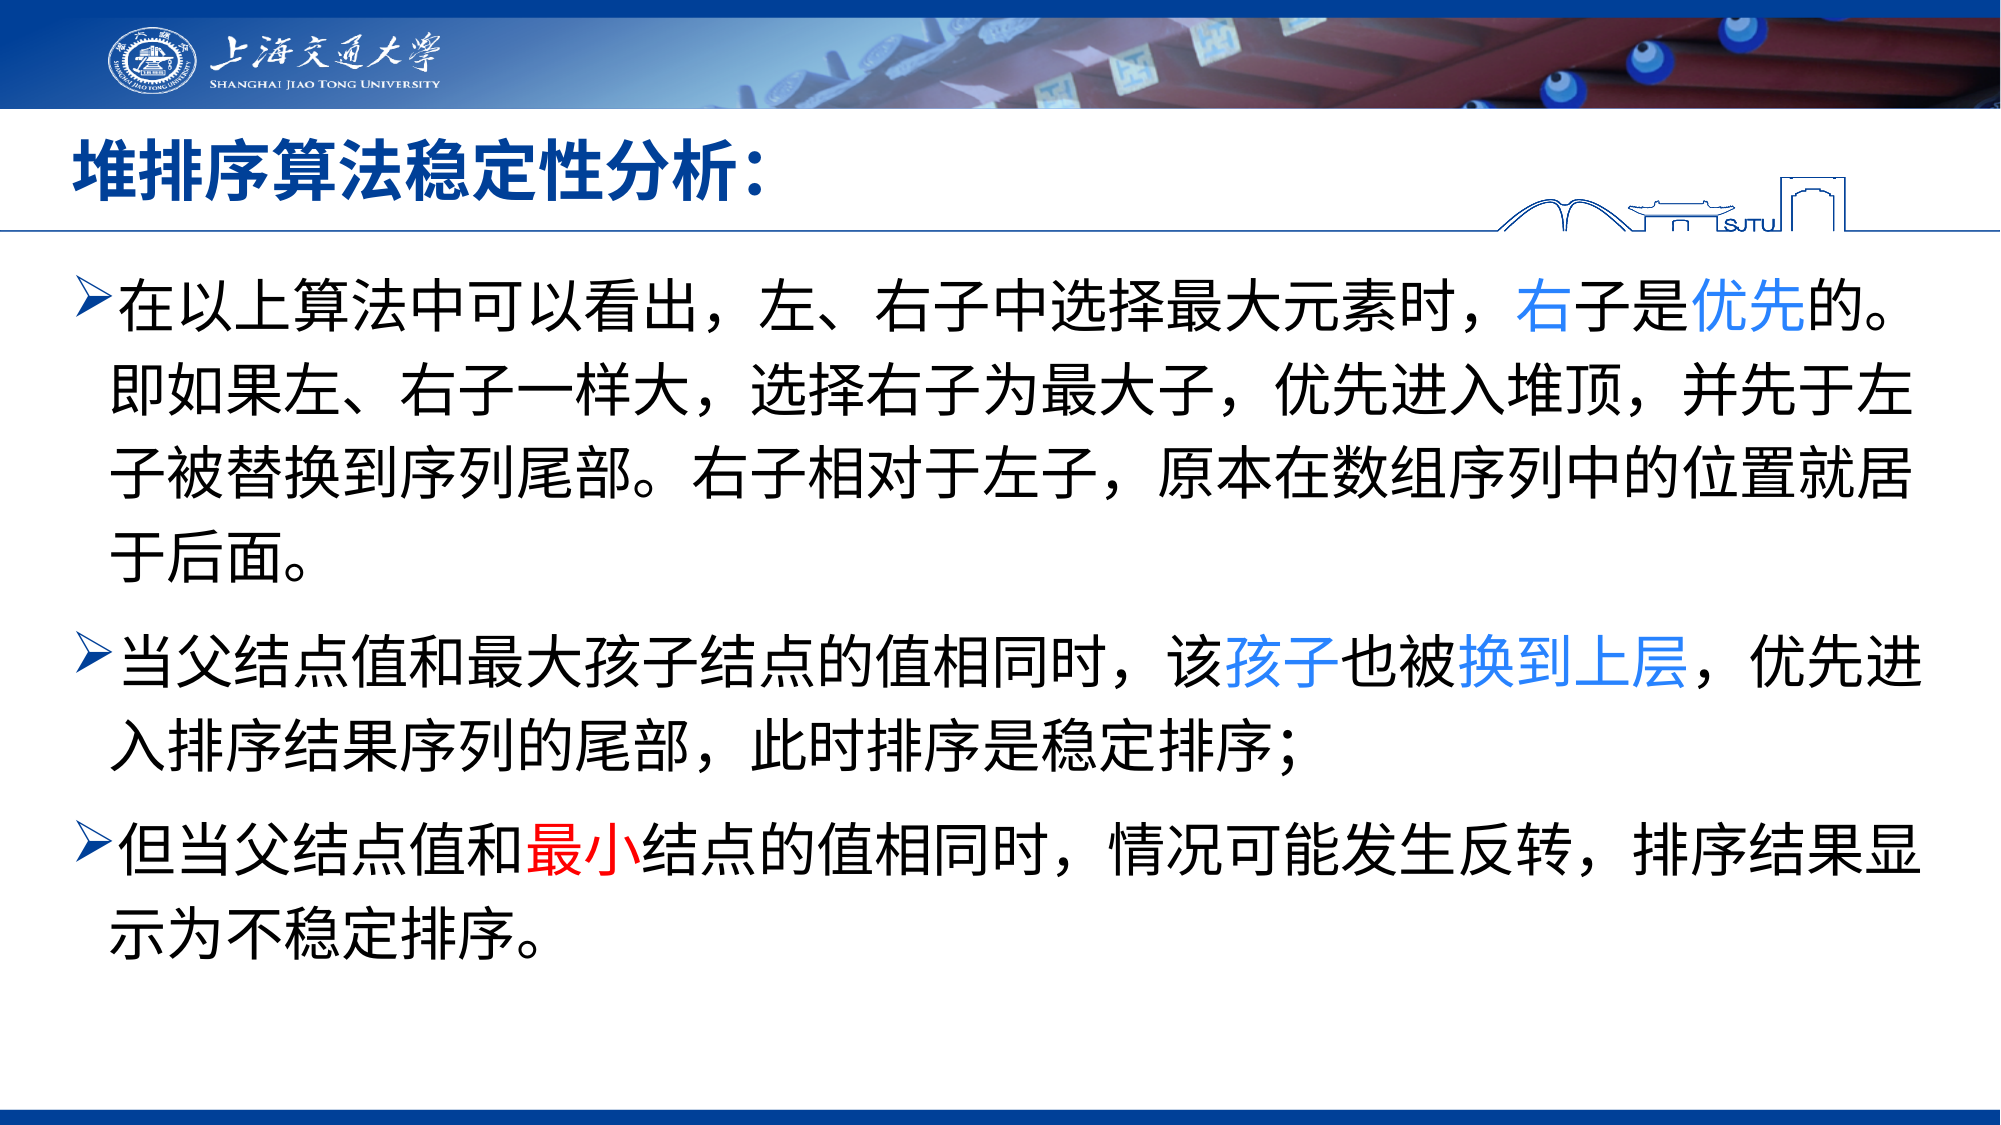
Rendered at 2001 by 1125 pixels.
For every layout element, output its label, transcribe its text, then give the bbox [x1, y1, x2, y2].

picture [0, 0, 2001, 109]
title 堆排序算法稳定性分析： [56, 126, 968, 221]
list 在以上算法中可以看出，左、右子中选择最大元素时，右子是优先的。即如果左、右子一样大，选择右子为最大子，优先进入堆顶，并先于左子被替换到序列尾部。右子相对于左子，原本在数组序列中的位置就居于后面。 当父结点值和最大孩子结点的值相同时，该孩子也被换到上层，优先进入排序结果序列的尾部，此时排序是稳定排序； 但当父结点值和最小结点的值相同时，情况可能发生反转，排序结果显示为不稳定排序。 [56, 247, 1951, 1036]
